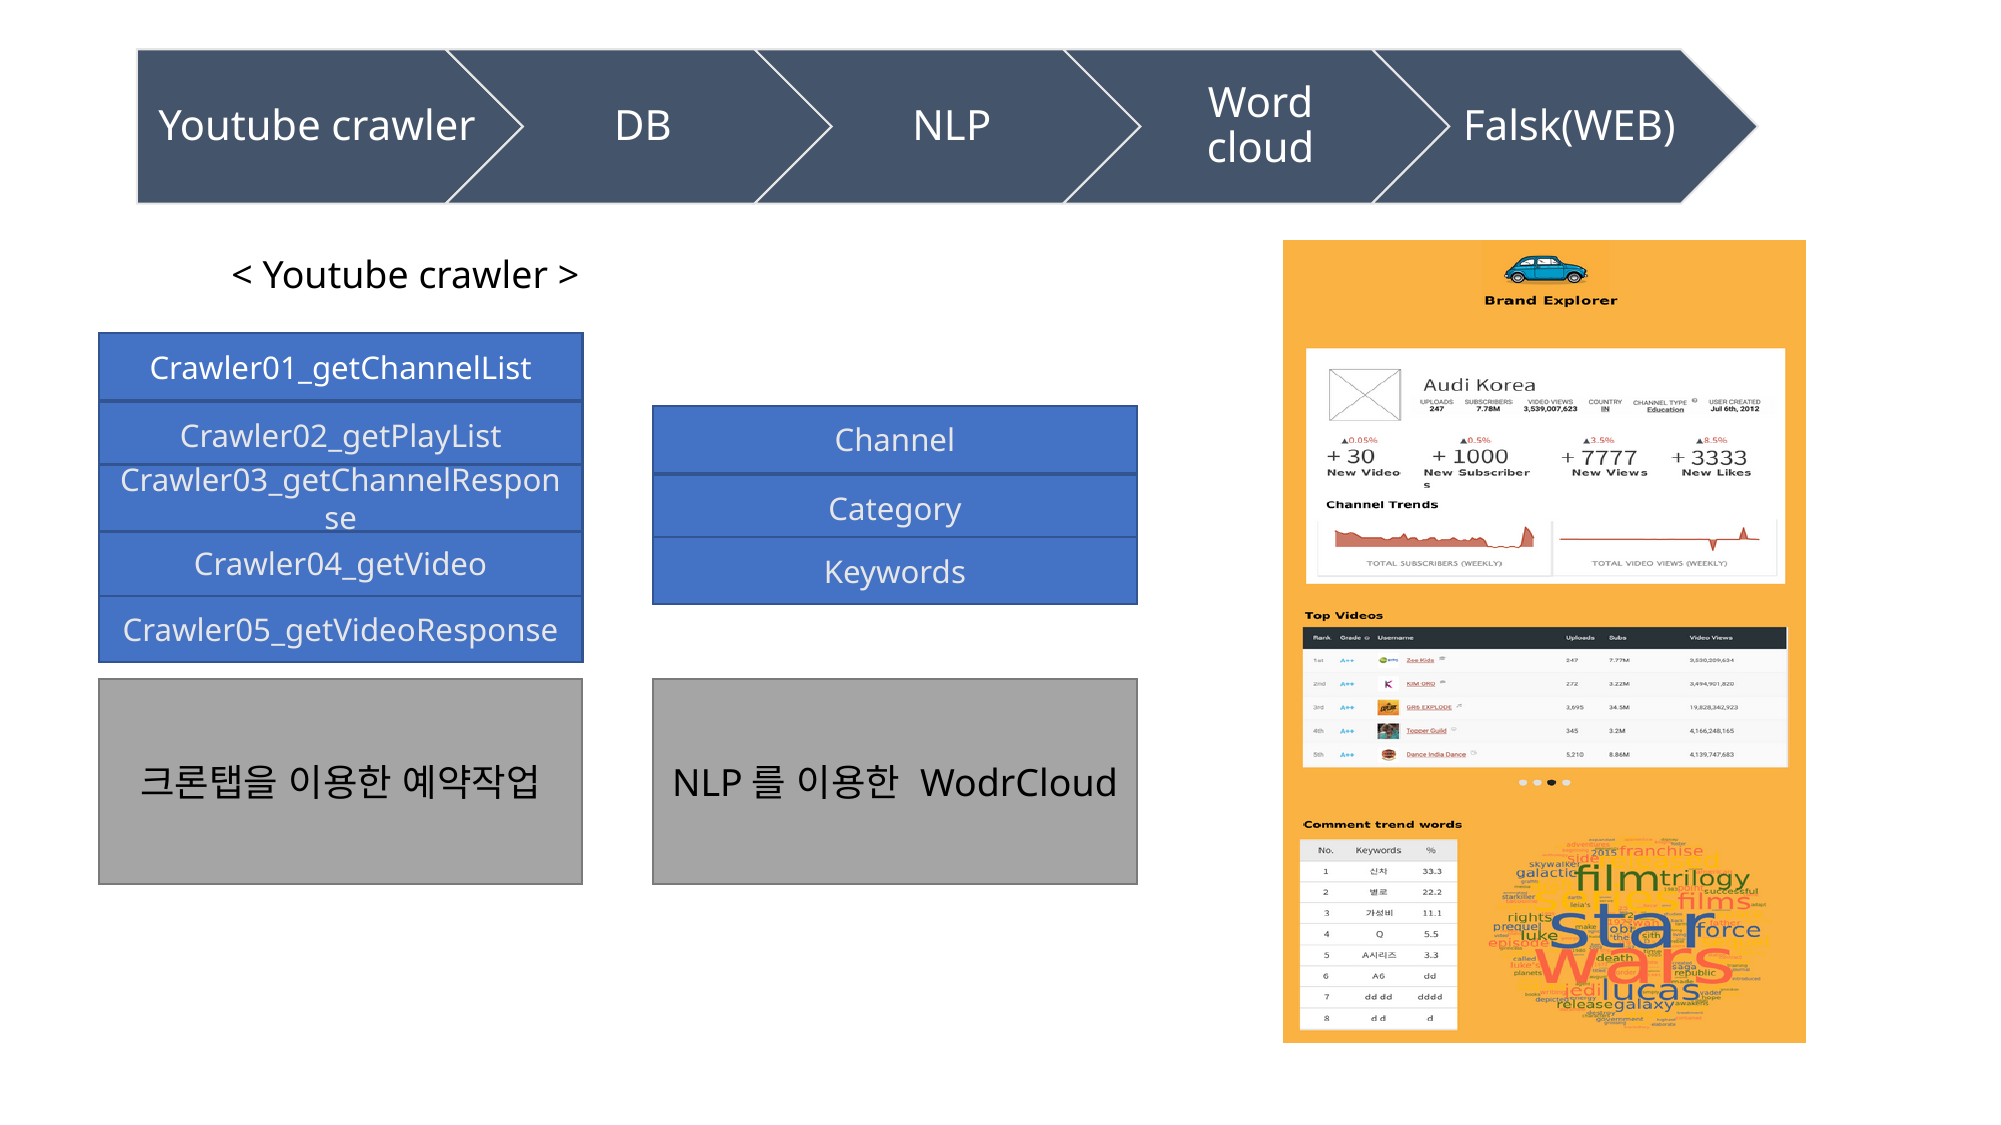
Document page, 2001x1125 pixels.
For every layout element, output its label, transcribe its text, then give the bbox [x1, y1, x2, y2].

text_box NLP를 이용한 WodrCloud [652, 678, 1138, 885]
text_box Crawler04_getVideo [98, 533, 584, 597]
picture [1283, 240, 1806, 1043]
text_box Crawler02_getPlayList [98, 401, 584, 463]
text_box Category [652, 473, 1138, 536]
text_box Crawler01_getChannelList [98, 332, 584, 401]
text_box < Youtube crawler > [216, 243, 630, 304]
text_box Crawler05_getVideoResponse [98, 597, 584, 663]
text_box Channel [652, 405, 1138, 473]
text_box Keywords [652, 536, 1138, 605]
text_box Crawler03_getChannelResponse [98, 463, 584, 533]
text_box 크론탭을 이용한 예약작업 [98, 678, 583, 885]
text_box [136, 37, 1759, 216]
